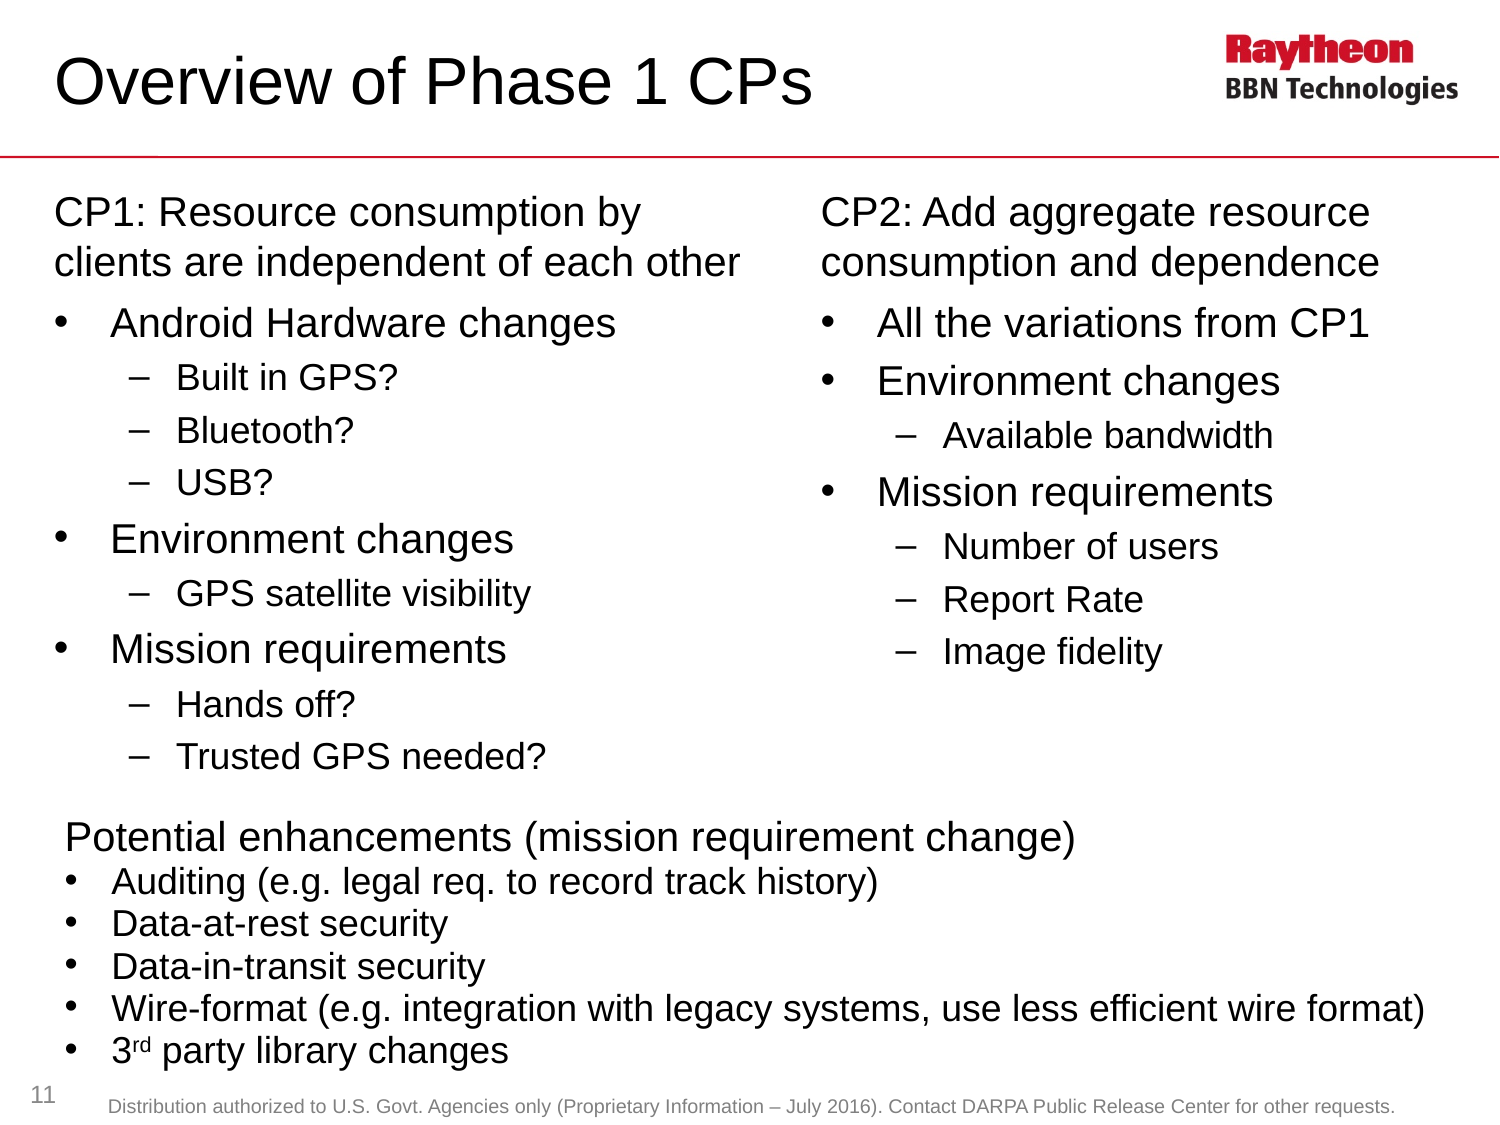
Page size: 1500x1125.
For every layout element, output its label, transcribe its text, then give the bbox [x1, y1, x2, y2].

title Overview of Phase 1 CPs [39, 22, 1390, 135]
list CP1: Resource consumption by clients are independent of each other [38, 169, 760, 293]
list Android Hardware changes Built in GPS? Bluetooth? USB? Environment changes GPS satellite visibility Mission requirements Hands off? Trusted GPS needed? [38, 287, 702, 820]
text_box Potential enhancements (mission requirement change) Auditing (e.g. legal req. to record track history) Data-at-rest security Data-in-transit security Wire-format (e.g. integration with legacy systems, use less efficient wire format) 3rd party library changes [49, 789, 1470, 1079]
slide_number 11 [0, 1063, 87, 1124]
picture [1390, 31, 1460, 108]
list CP2: Add aggregate resource consumption and dependence [805, 169, 1469, 287]
list All the variations from CP1 Environment changes Available bandwidth Mission requirements Number of users Report Rate Image fidelity [805, 287, 1469, 704]
